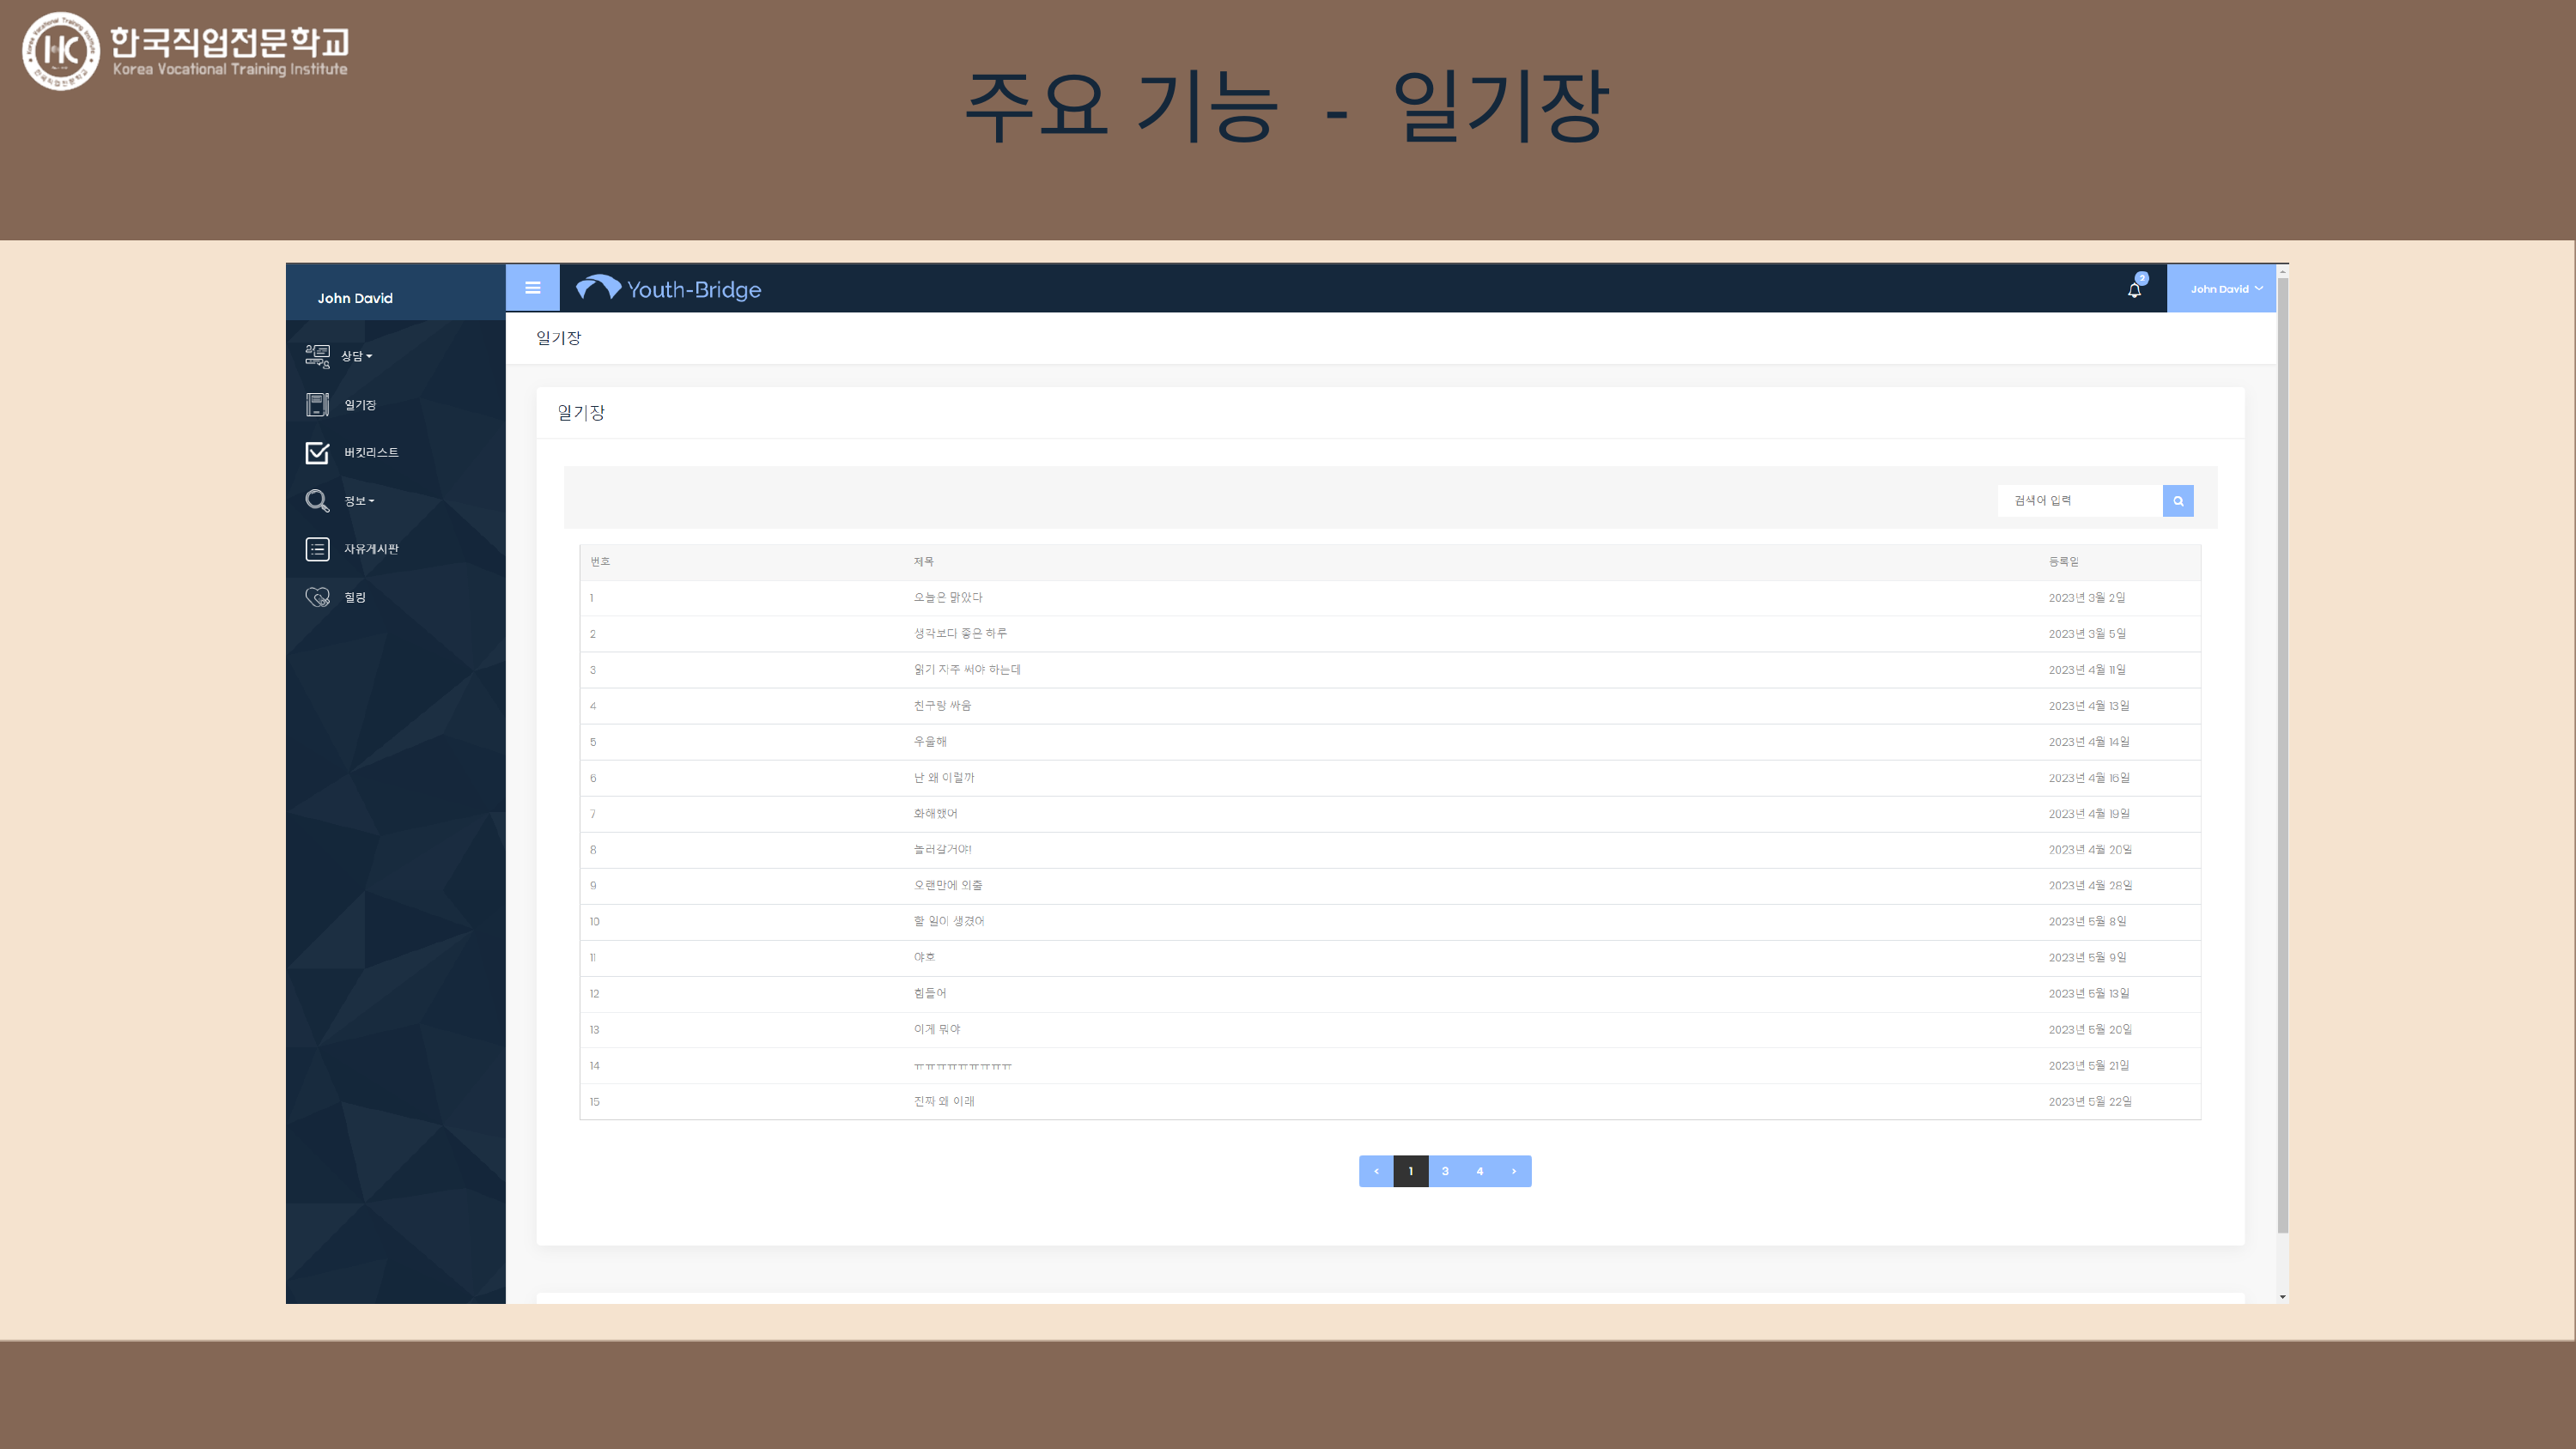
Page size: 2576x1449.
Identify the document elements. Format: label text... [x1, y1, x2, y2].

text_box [0, 239, 2576, 1342]
text_box 주요 기능 - 일기장 [836, 50, 1740, 160]
picture [0, 0, 2290, 1304]
